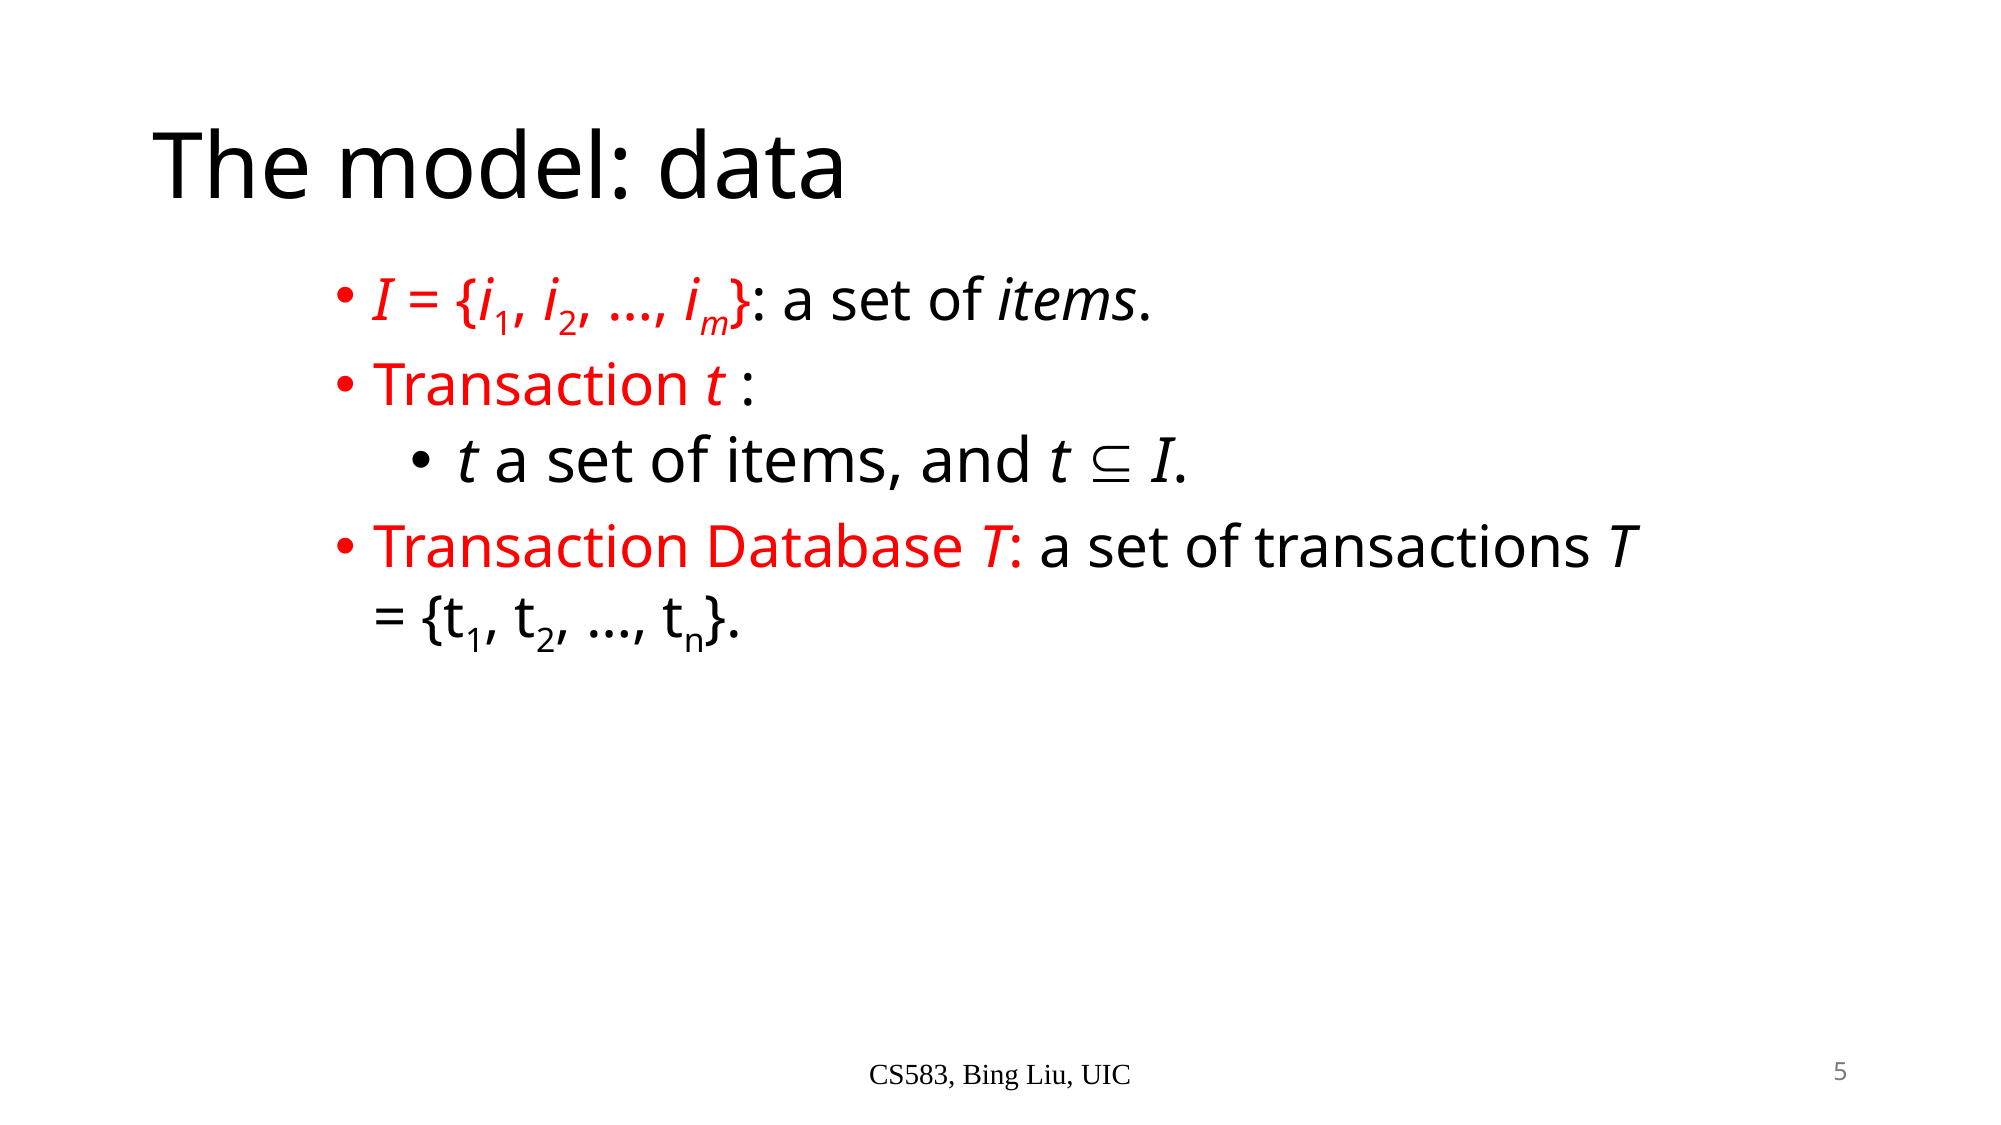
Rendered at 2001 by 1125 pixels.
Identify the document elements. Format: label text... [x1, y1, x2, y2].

slide_number 5 [1412, 1042, 1863, 1103]
title The model: data [137, 59, 1863, 278]
footer CS583, Bing Liu, UIC [662, 1042, 1338, 1103]
list I = {i1, i2, …, im}: a set of items. Transaction t : t a set of items, and t  I. Transaction Database T: a set of transactions T = {t1, t2, …, tn}. [320, 255, 1678, 994]
